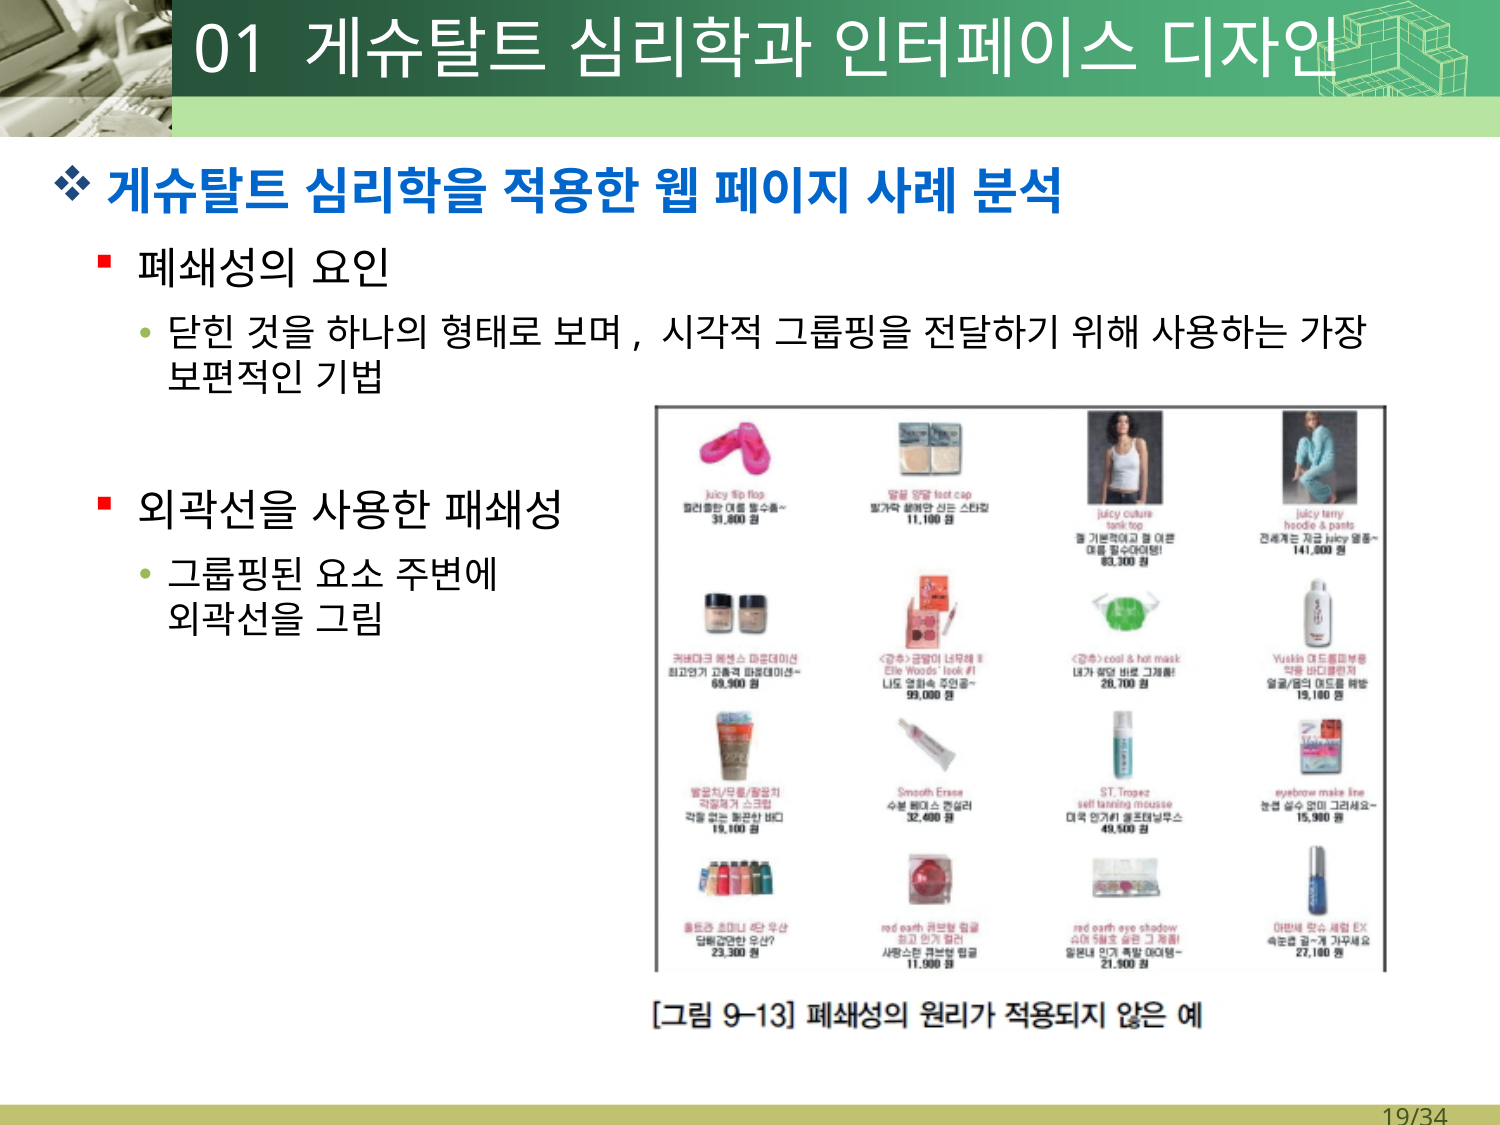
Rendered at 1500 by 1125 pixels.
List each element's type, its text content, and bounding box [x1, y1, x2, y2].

list 게슈탈트 심리학을 적용한 웹 페이지 사례 분석 폐쇄성의 요인 닫힌 것을 하나의 형태로 보며, 시각적 그룹핑을 전달하기 위해 사용하는 가장 보편적인 기법 외곽선을 사용한 패쇄성 그룹핑된 요소 주변에 외곽선을 그림 [35, 152, 1465, 1079]
title 01 게슈탈트 심리학과 인터페이스 디자인 [178, 9, 1471, 82]
picture [0, 0, 1500, 151]
picture [643, 396, 1406, 1045]
